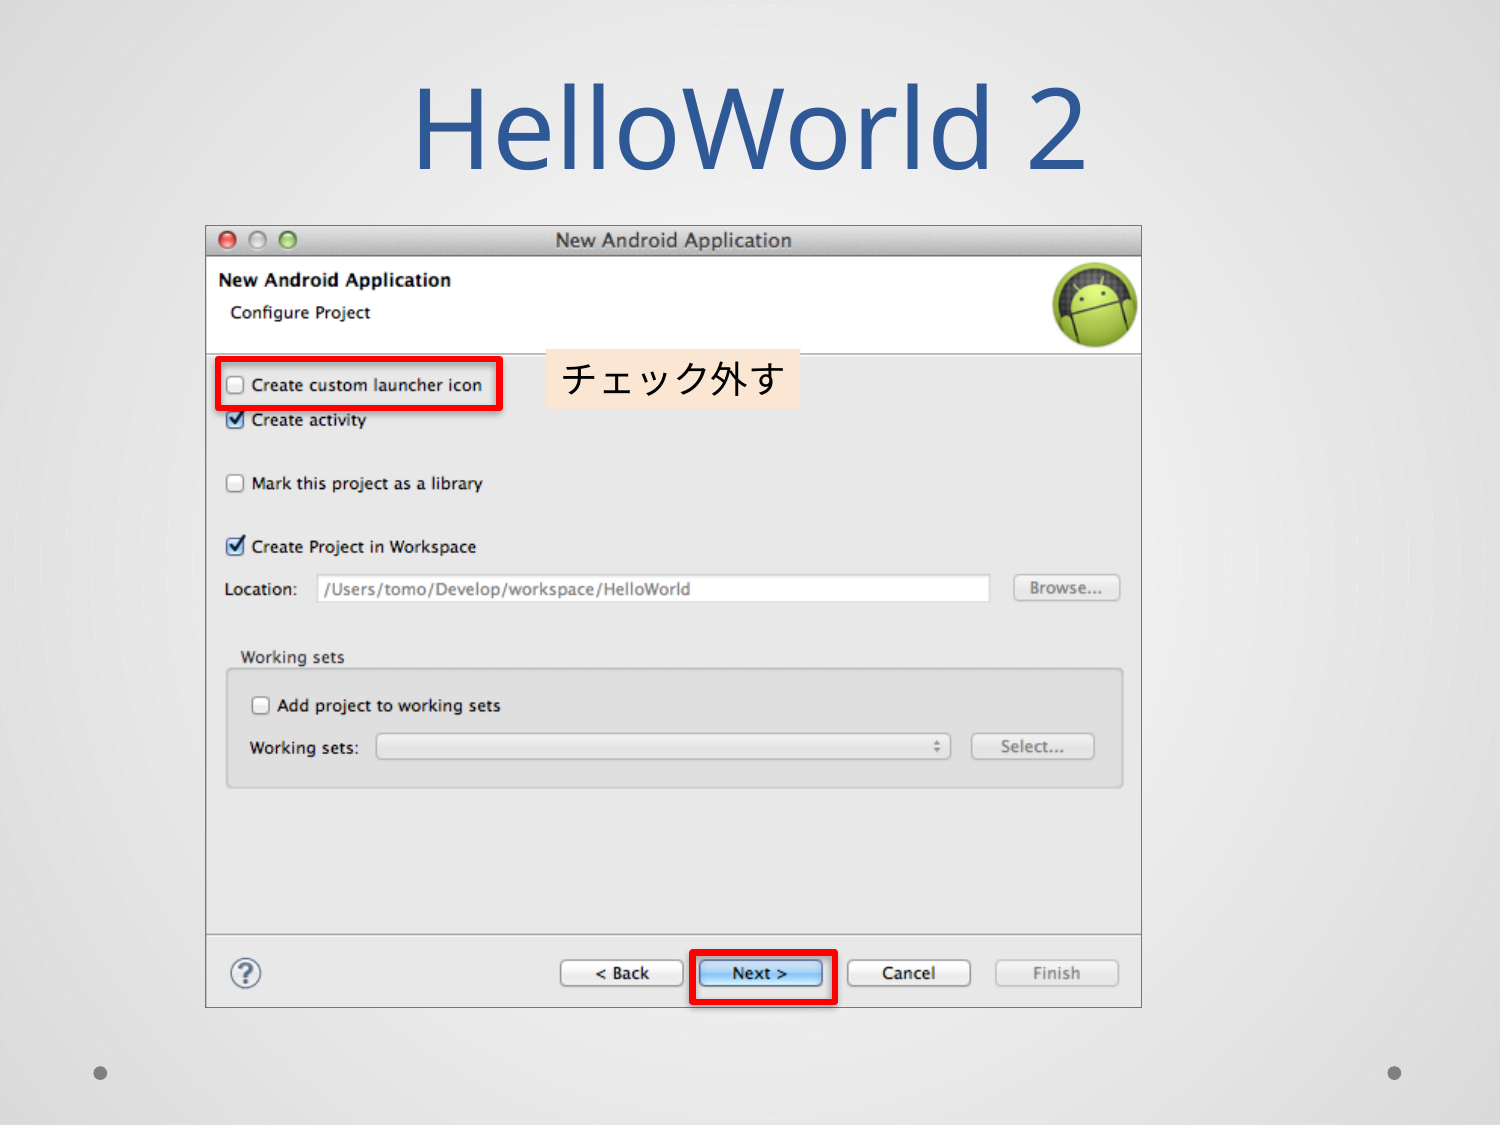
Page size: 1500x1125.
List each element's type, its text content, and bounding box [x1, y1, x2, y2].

title HelloWorld 2 [75, 0, 1425, 263]
picture [204, 225, 1142, 1008]
